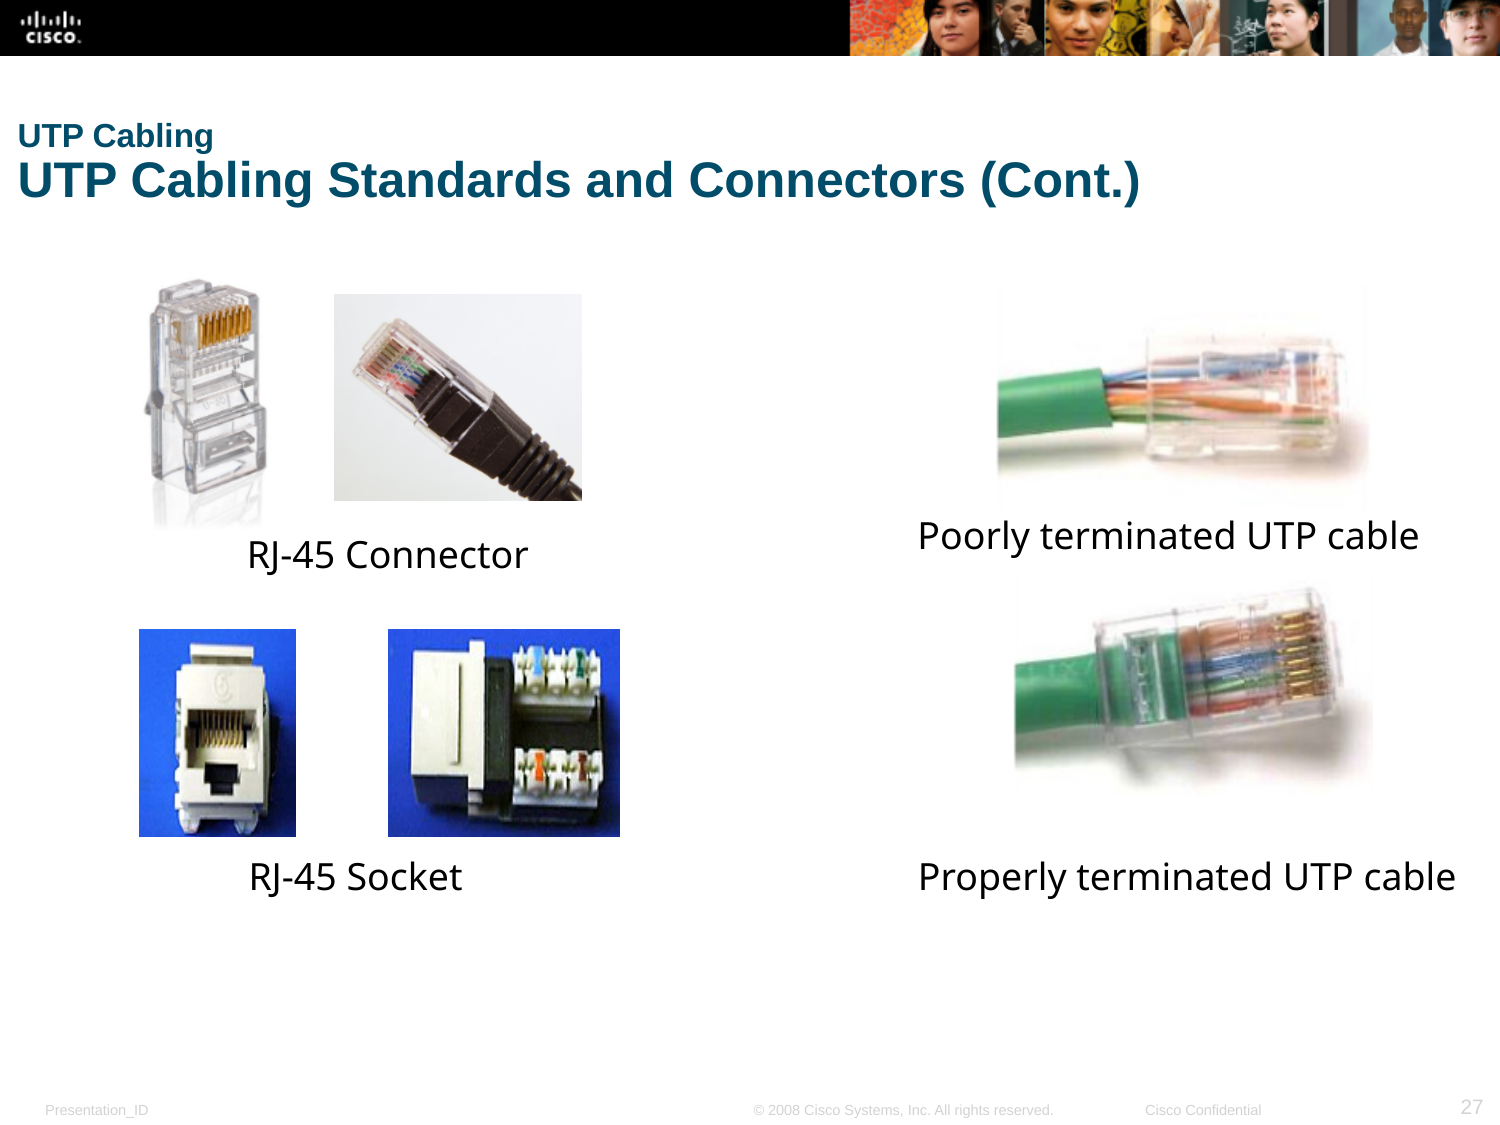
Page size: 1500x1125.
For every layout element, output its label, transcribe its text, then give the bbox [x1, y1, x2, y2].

picture [111, 260, 302, 547]
text_box Properly terminated UTP cable [903, 850, 1473, 906]
picture [0, 0, 1500, 56]
picture [139, 629, 296, 837]
picture [965, 573, 1373, 795]
picture [966, 285, 1389, 511]
title UTP Cabling UTP Cabling Standards and Connectors (Cont.) [4, 95, 1374, 216]
picture [387, 629, 621, 837]
text_box RJ-45 Socket [233, 850, 478, 906]
picture [334, 294, 582, 502]
text_box RJ-45 Connector [232, 528, 544, 584]
text_box Poorly terminated UTP cable [902, 509, 1436, 565]
